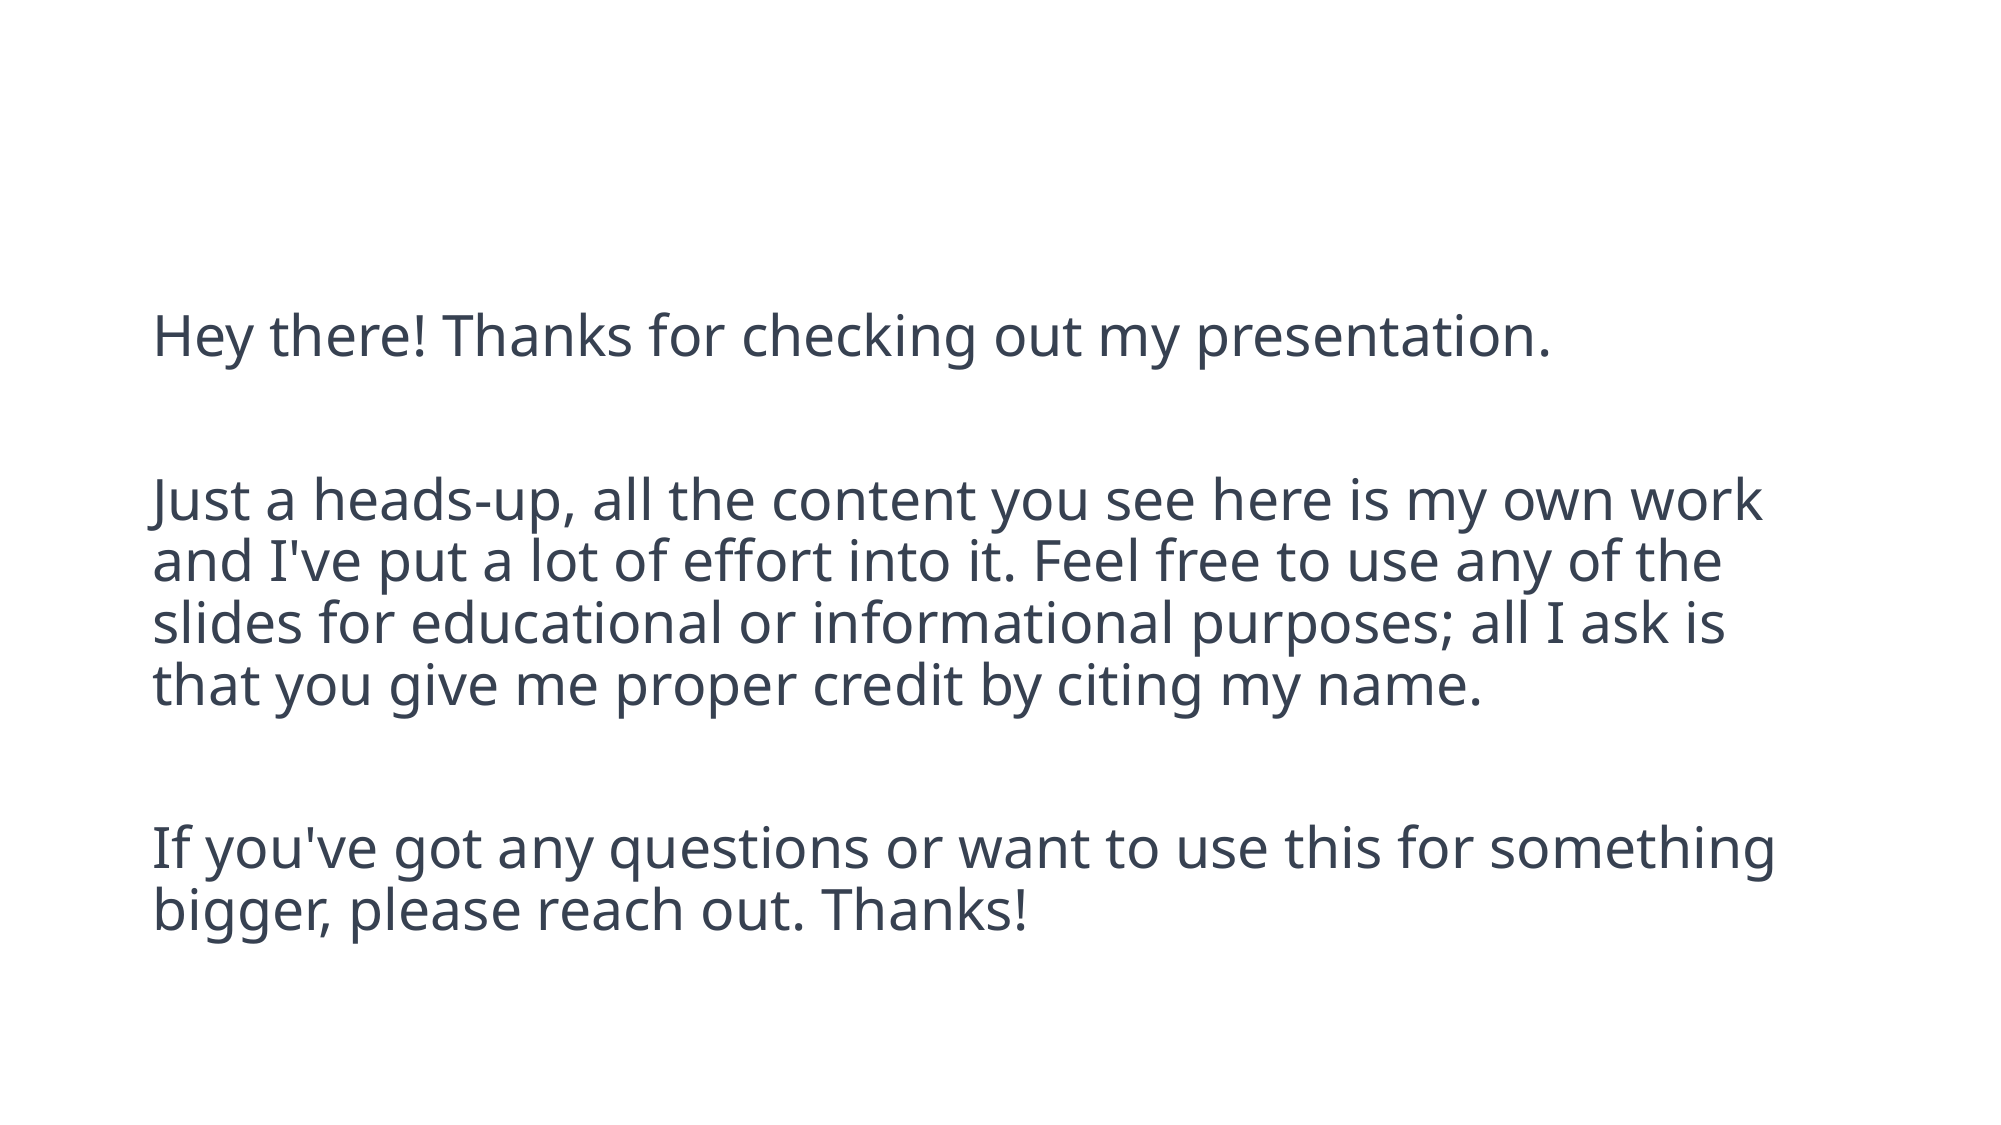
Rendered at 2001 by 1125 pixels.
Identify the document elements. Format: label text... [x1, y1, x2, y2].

list Hey there! Thanks for checking out my presentation. Just a heads-up, all the content you see here is my own work and I've put a lot of effort into it. Feel free to use any of the slides for educational or informational purposes; all I ask is that you give me proper credit by citing my name. If you've got any questions or want to use this for something bigger, please reach out. Thanks! [137, 299, 1863, 1014]
